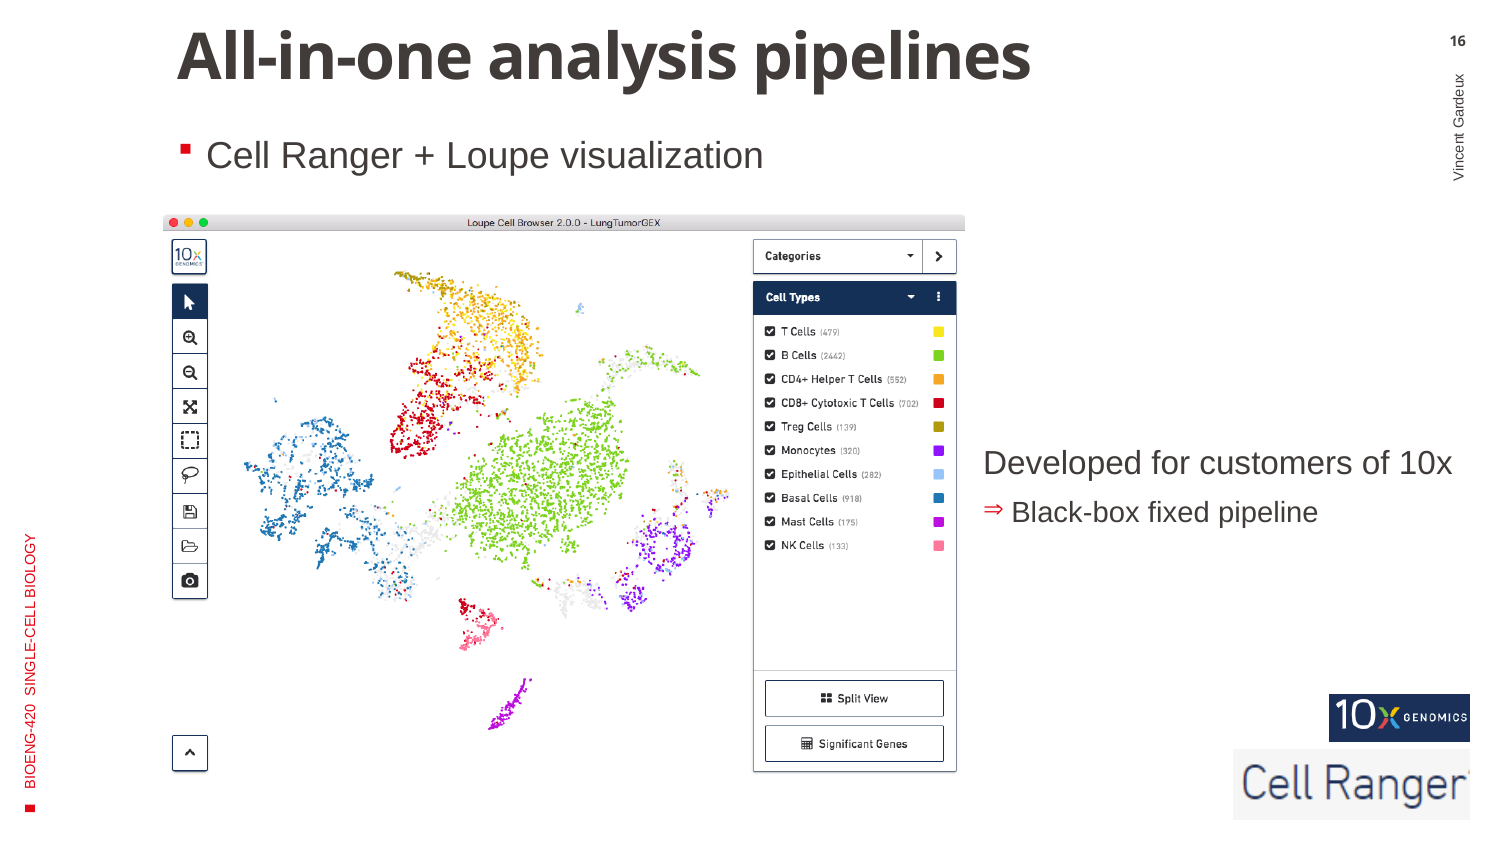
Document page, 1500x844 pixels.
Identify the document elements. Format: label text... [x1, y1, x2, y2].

slide_number BIOENG-420 SINGLE-CELL BIOLOGY [0, 256, 60, 805]
footer Vincent Gardeux [1415, 59, 1500, 438]
picture [163, 214, 965, 780]
text_box Developed for customers of 10x Black-box fixed pipeline [953, 438, 1500, 844]
title All-in-one analysis pipelines [148, 29, 1405, 100]
picture [1329, 694, 1470, 742]
list Cell Ranger + Loupe visualization [148, 128, 1405, 813]
slide_number 16 [1415, 32, 1500, 59]
picture [1233, 749, 1470, 821]
